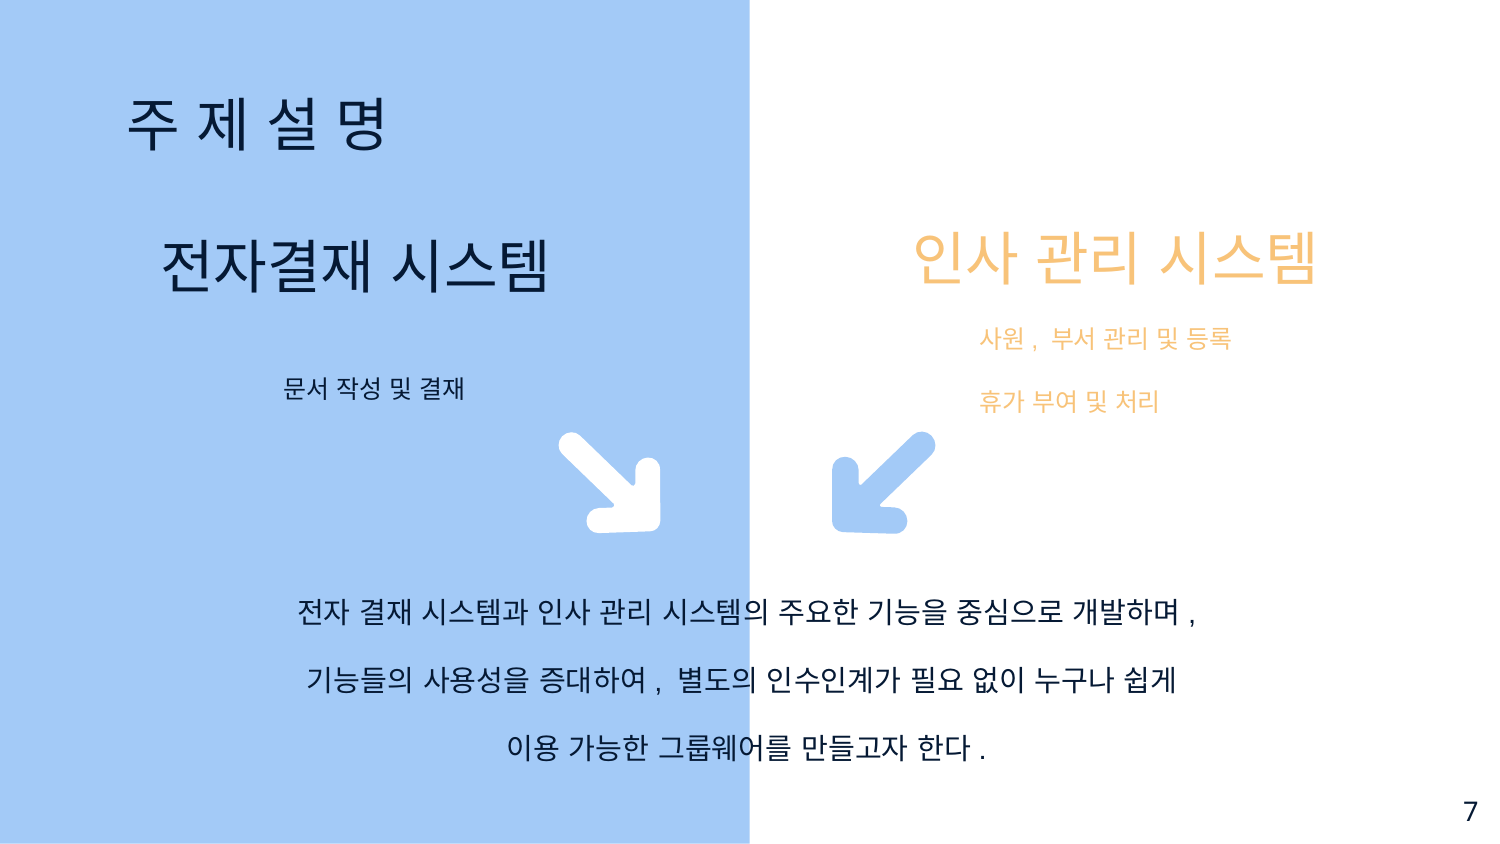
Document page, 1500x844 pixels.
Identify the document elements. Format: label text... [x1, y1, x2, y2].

slide_number 7 [1403, 779, 1494, 844]
text_box [558, 432, 661, 534]
list 사원, 부서 관리 및 등록 휴가 부여 및 처리 [964, 308, 1412, 618]
list 문서 작성 및 결재 [268, 358, 841, 578]
title 전자결재 시스템 [145, 215, 718, 310]
text_box [832, 432, 935, 533]
title 주 제 설 명 [111, 72, 1271, 167]
title 인사 관리 시스템 [897, 206, 1412, 301]
text_box 전자 결재 시스템과 인사 관리 시스템의 주요한 기능을 중심으로 개발하며, 기능들의 사용성을 증대하여, 별도의 인수인계가 필요 없이 누구나 쉽게 이용 가능한 그룹웨어를 만들고자 한다. [218, 578, 1275, 844]
